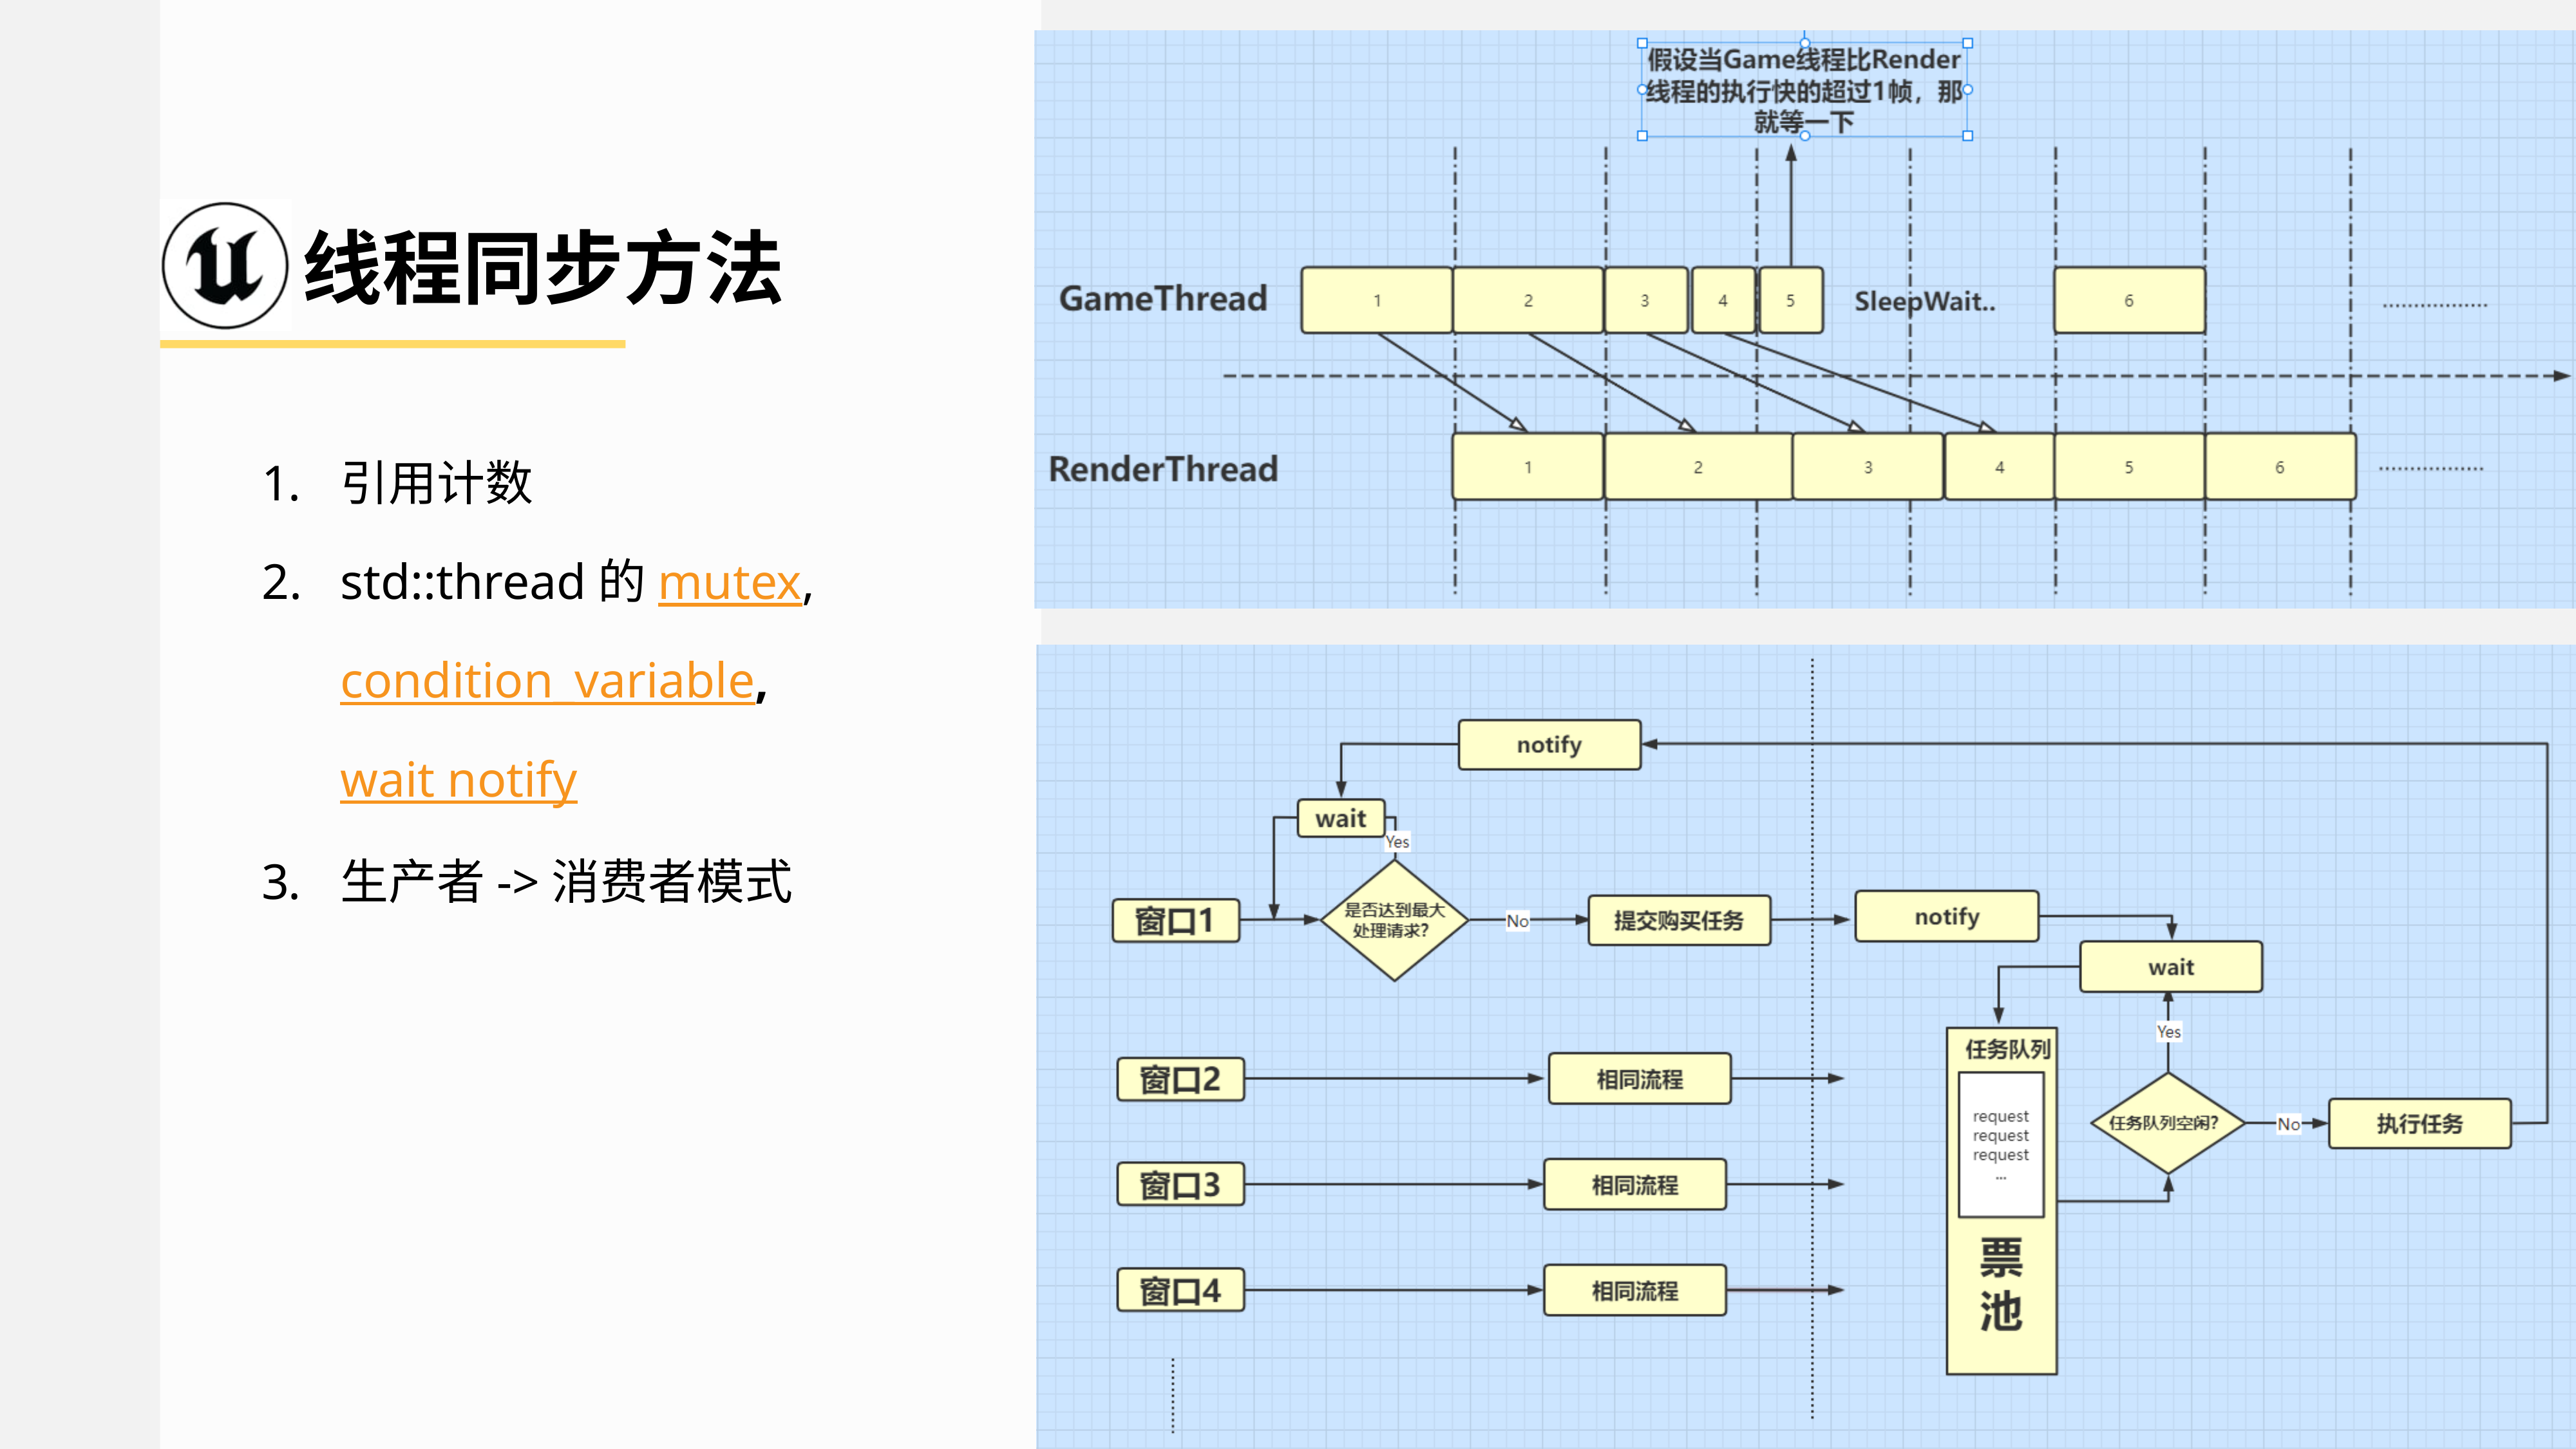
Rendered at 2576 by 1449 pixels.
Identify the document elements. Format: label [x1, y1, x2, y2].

picture [160, 199, 292, 331]
text_box [160, 0, 1042, 1449]
picture [1036, 645, 2576, 1449]
picture [1034, 30, 2576, 609]
